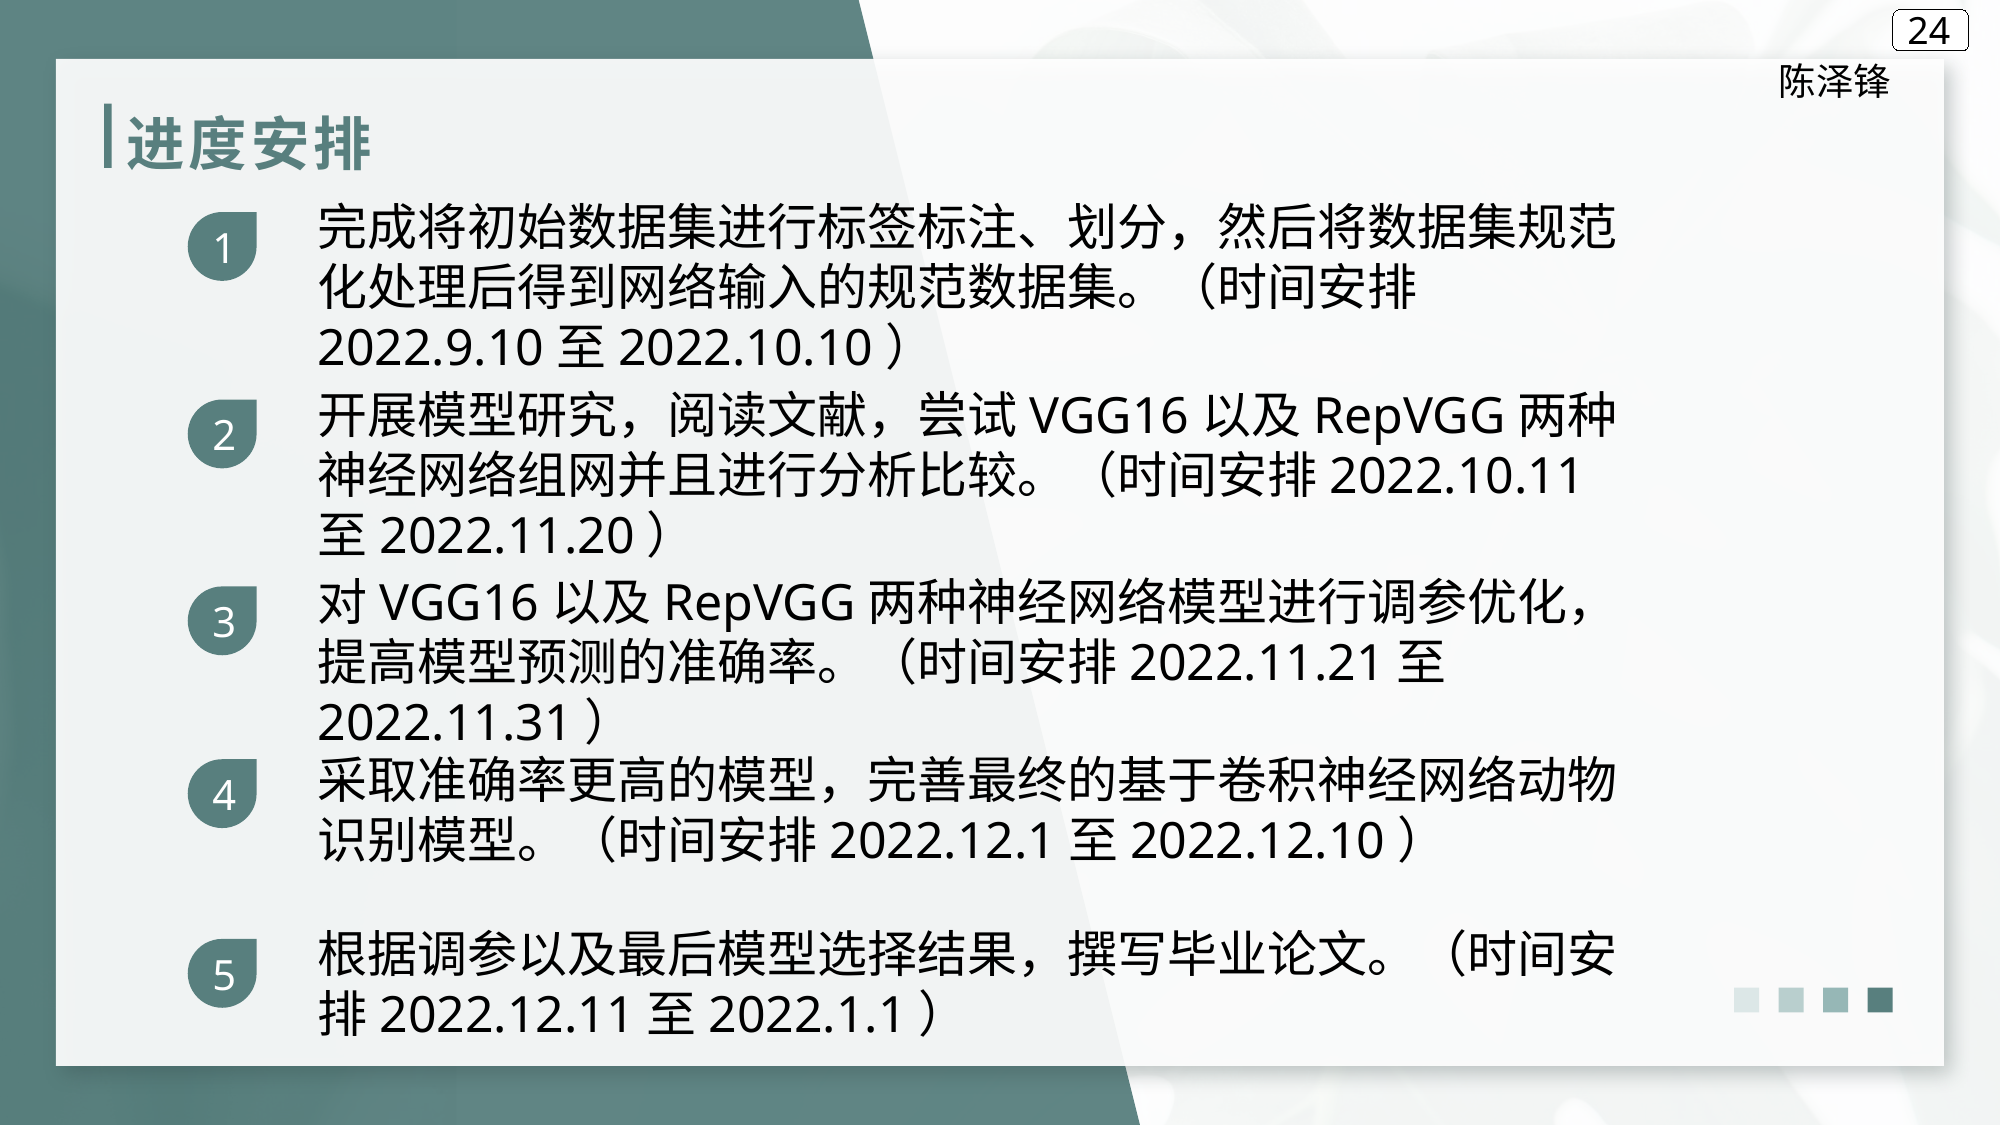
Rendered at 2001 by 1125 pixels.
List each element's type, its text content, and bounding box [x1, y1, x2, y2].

text_box 采取准确率更高的模型，完善最终的基于卷积神经网络动物识别模型。（时间安排2022.12.1至2022.12.10） [303, 740, 1653, 876]
text_box 对VGG16以及RepVGG两种神经网络模型进行调参优化，提高模型预测的准确率。（时间安排2022.11.21至2022.11.31） [303, 562, 1653, 740]
text_box 根据调参以及最后模型选择结果，撰写毕业论文。（时间安排2022.12.11至2022.1.1） [303, 915, 1653, 1051]
text_box 1 [186, 210, 258, 282]
text_box 4 [186, 758, 258, 830]
title 进度安排 [111, 99, 902, 173]
text_box 开展模型研究，阅读文献，尝试VGG16以及RepVGG两种神经网络组网并且进行分析比较。（时间安排2022.10.11至2022.11.20） [303, 376, 1653, 562]
text_box 3 [186, 585, 258, 657]
text_box 完成将初始数据集进行标签标注、划分，然后将数据集规范化处理后得到网络输入的规范数据集。（时间安排2022.9.10至2022.10.10） [303, 188, 1653, 376]
text_box 2 [186, 398, 258, 470]
text_box 陈泽锋 [1763, 50, 1955, 111]
text_box 5 [186, 937, 258, 1009]
